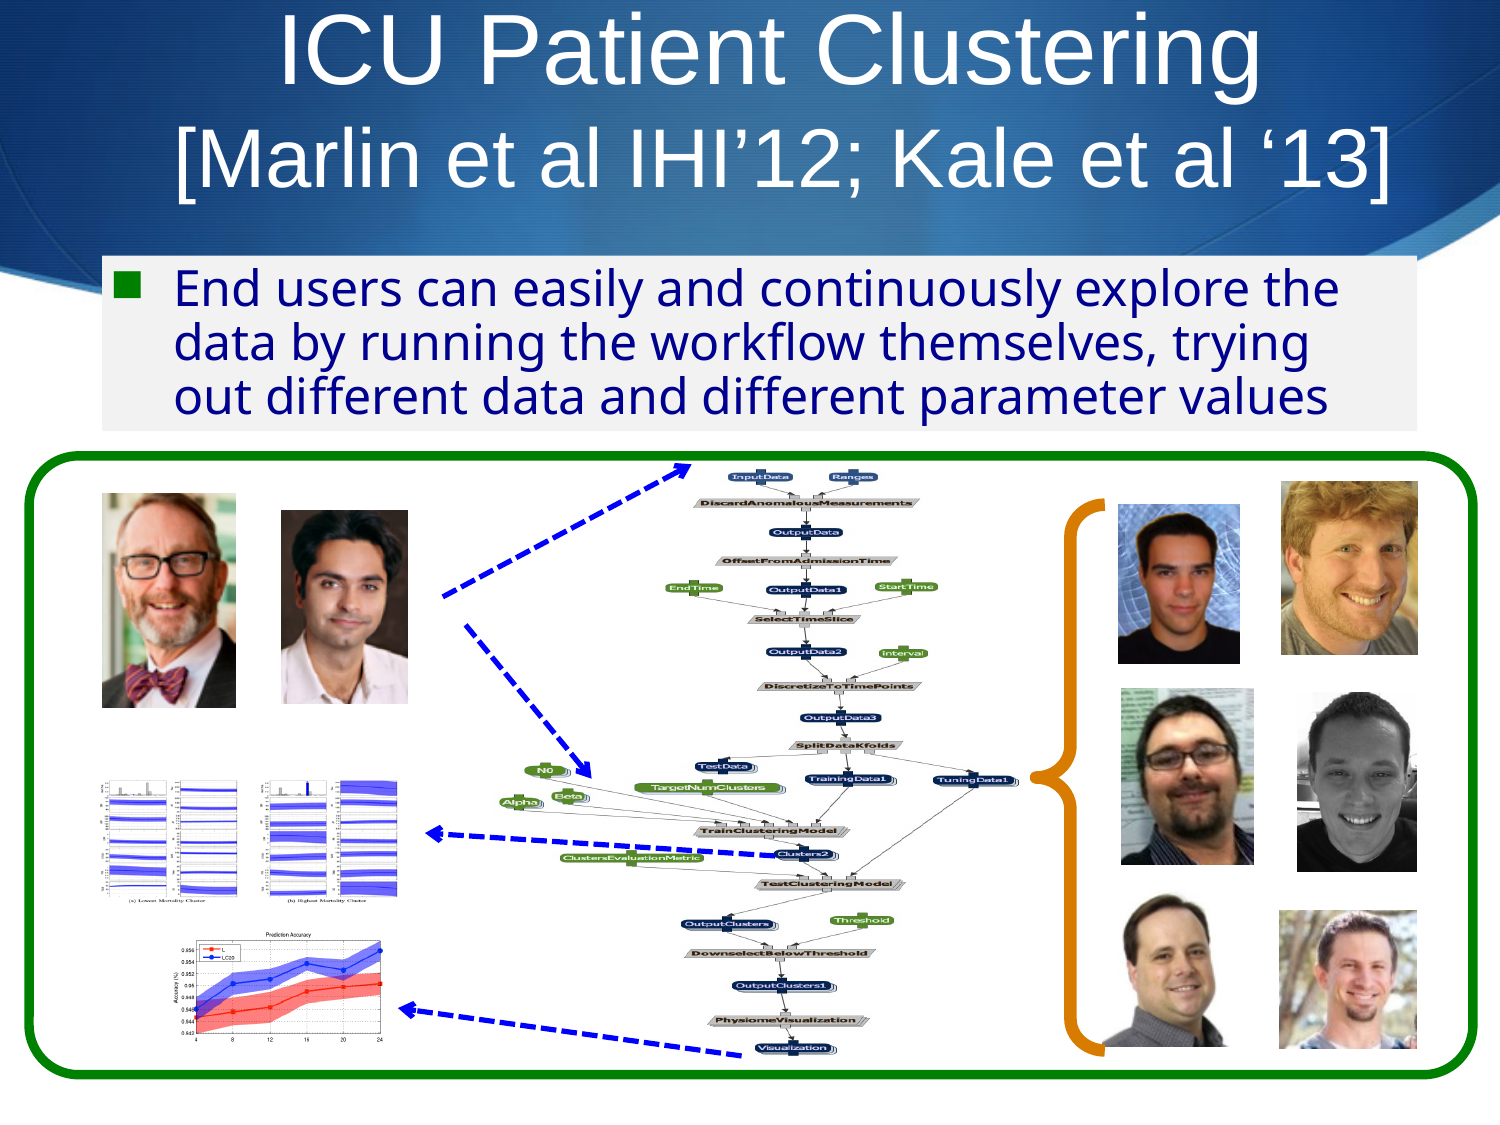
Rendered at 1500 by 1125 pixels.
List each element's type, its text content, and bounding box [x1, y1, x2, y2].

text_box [397, 1007, 743, 1057]
text_box End users can easily and continuously explore the data by running the workflow themselves, trying out different data and different parameter values [102, 255, 1418, 432]
text_box [1036, 505, 1105, 1043]
title ICU Patient Clustering [Marlin et al IHI’12; Kale et al ‘13] [68, 0, 1500, 189]
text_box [463, 623, 593, 780]
picture [0, 0, 1500, 1125]
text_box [439, 463, 693, 600]
text_box [29, 455, 1473, 1075]
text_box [424, 832, 776, 857]
